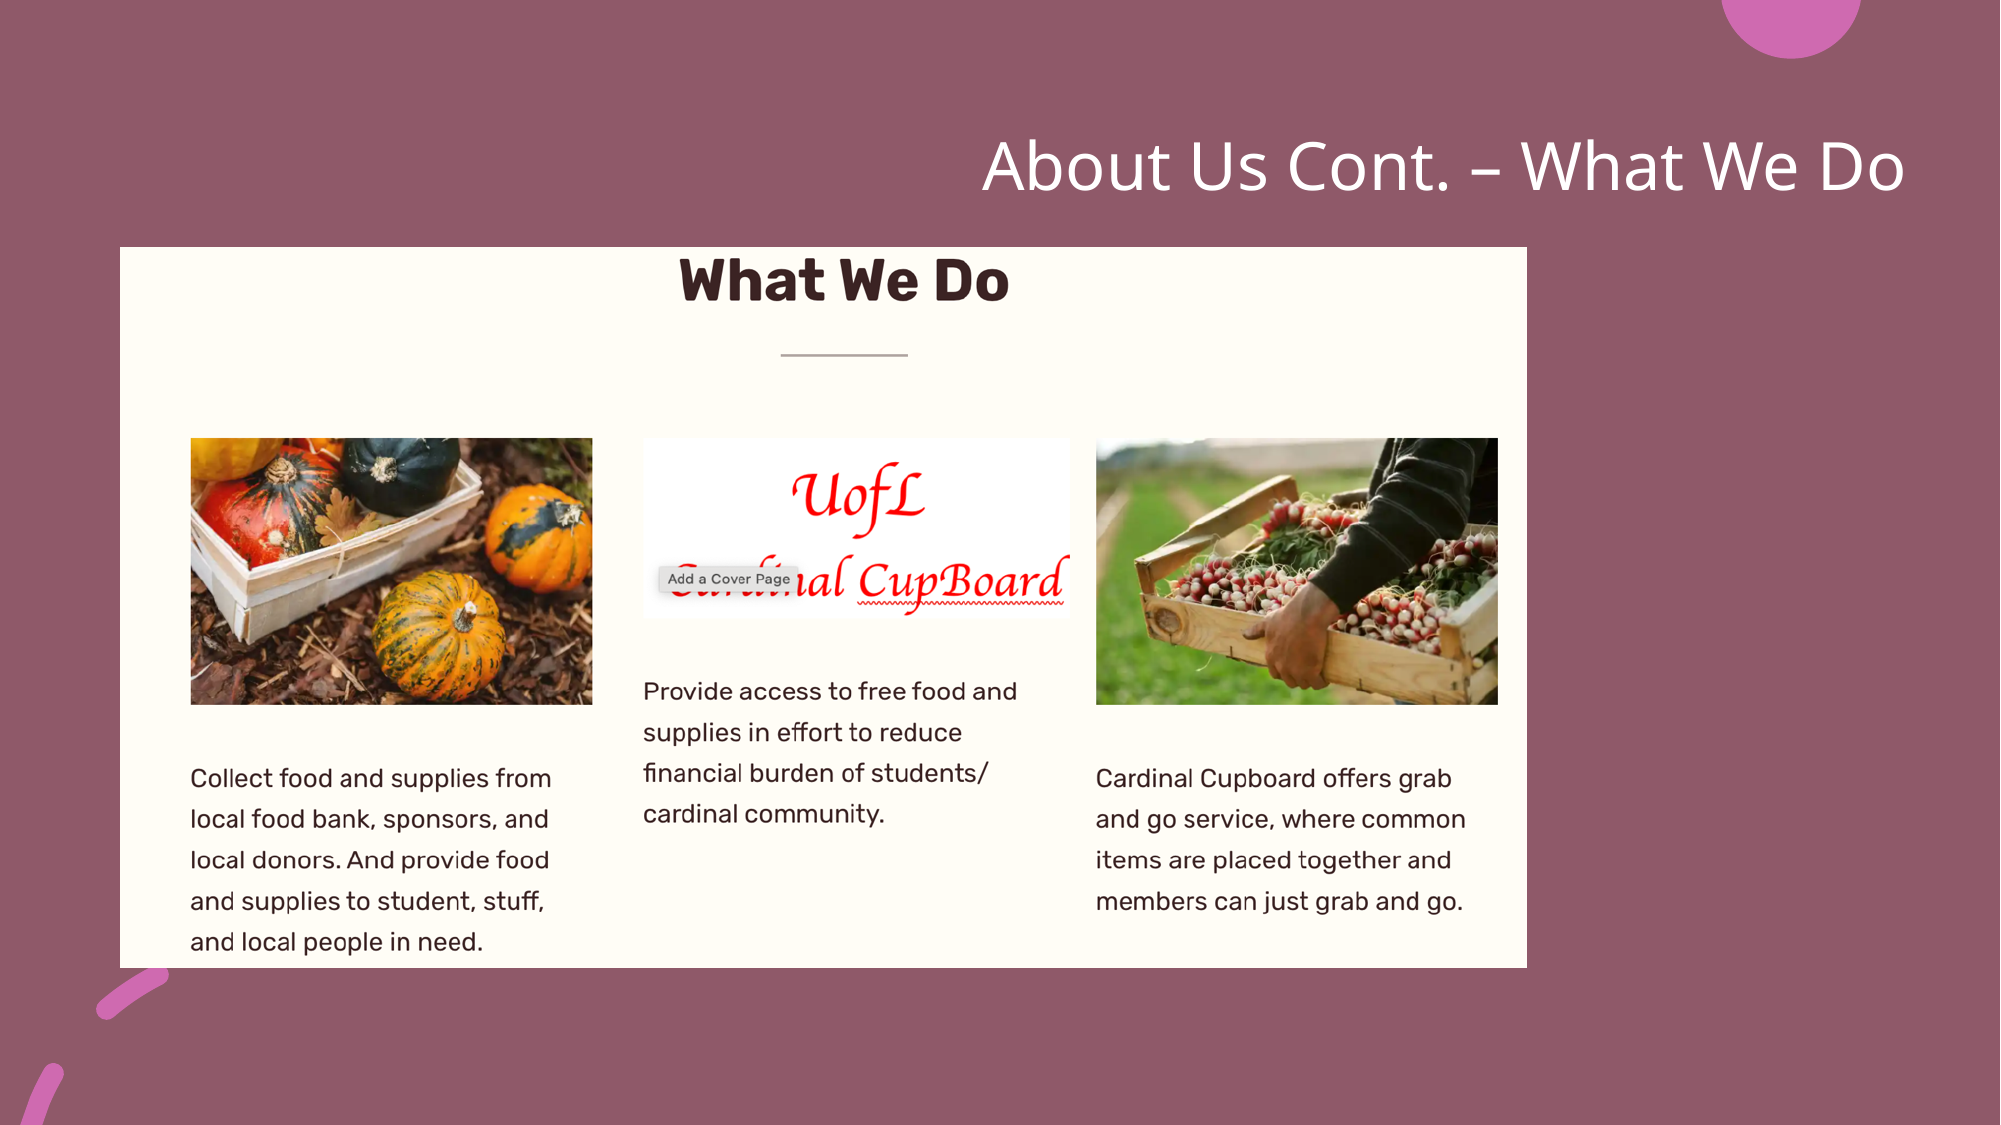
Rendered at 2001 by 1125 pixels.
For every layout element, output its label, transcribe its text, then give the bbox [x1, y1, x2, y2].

title About Us Cont. – What We Do [967, 59, 2000, 278]
picture [120, 247, 1527, 968]
